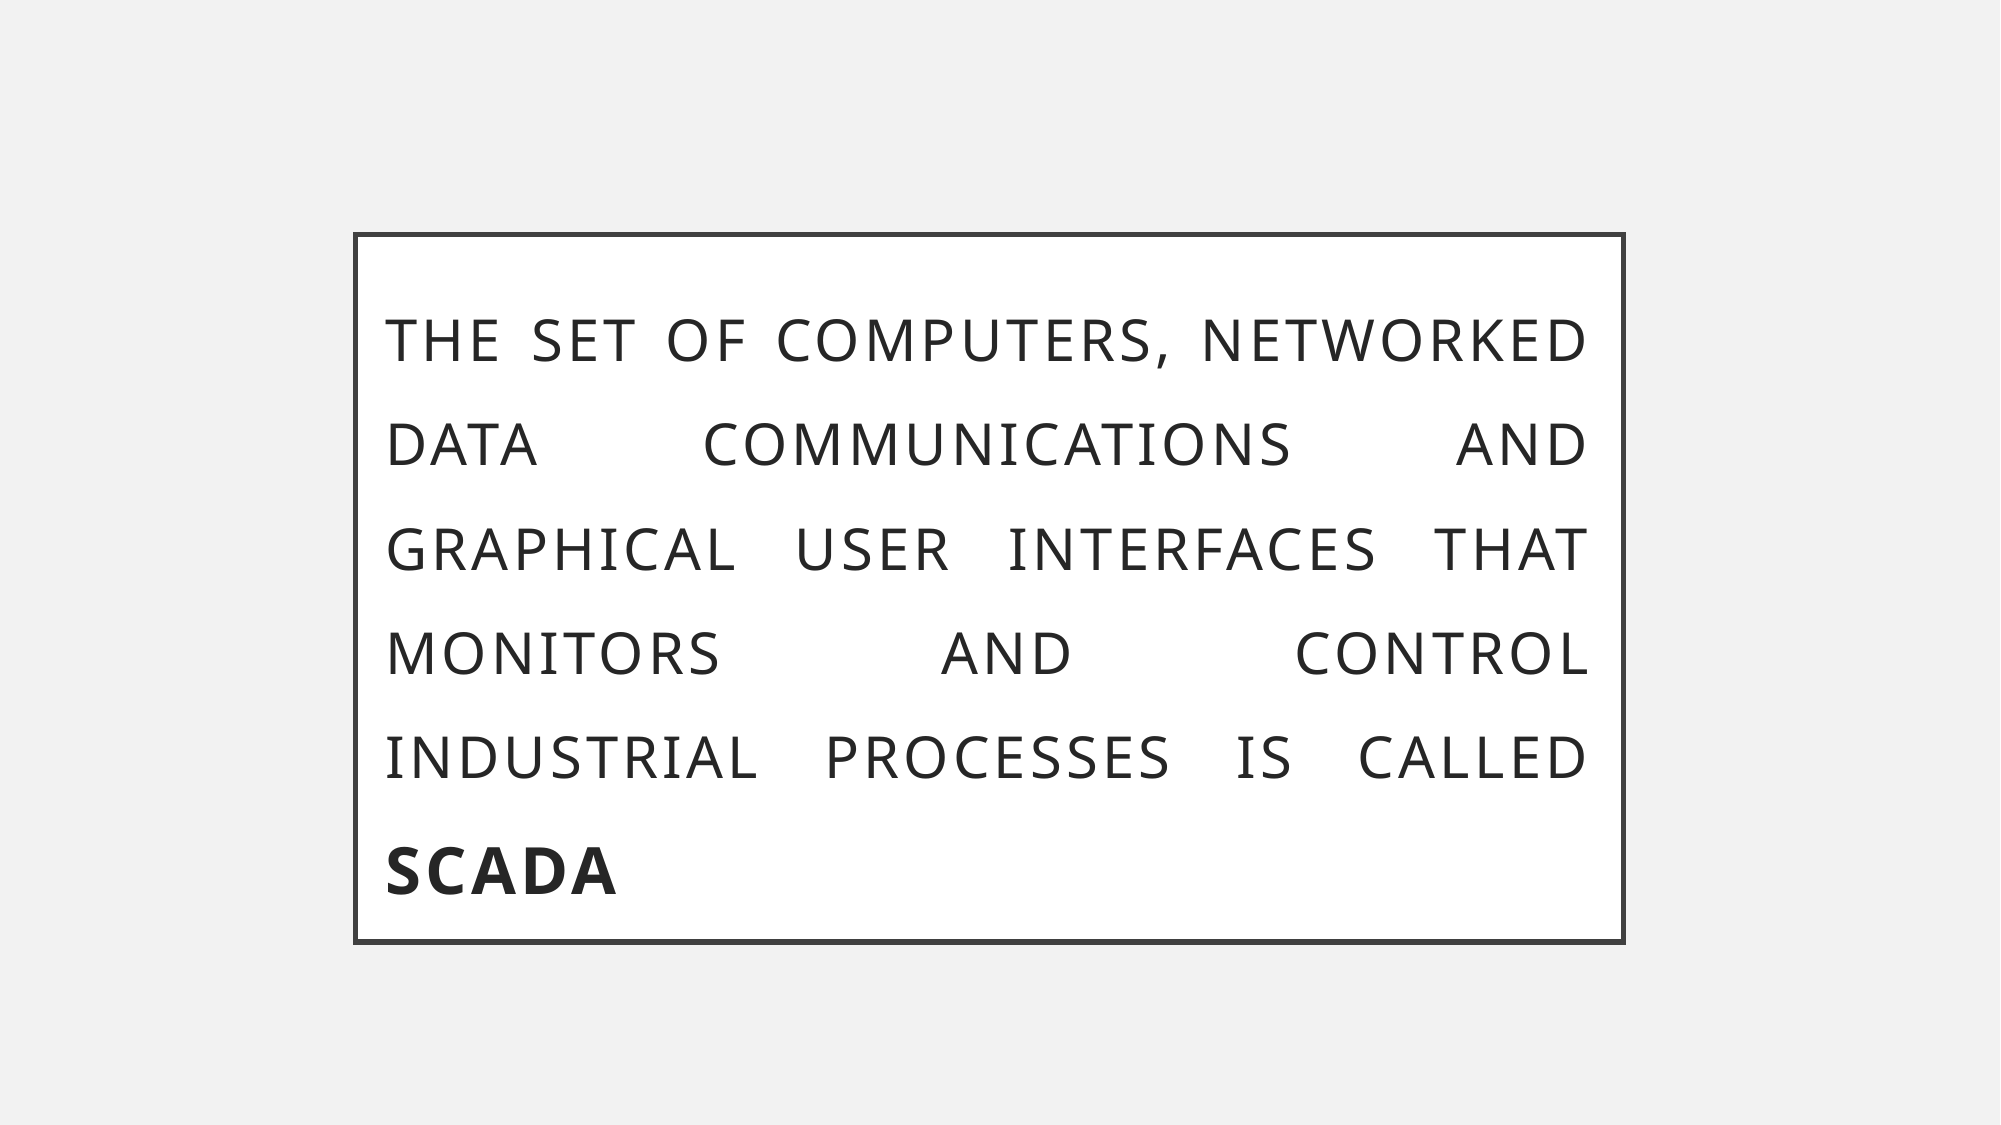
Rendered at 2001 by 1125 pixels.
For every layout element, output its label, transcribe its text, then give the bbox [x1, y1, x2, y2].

title The set of computers, networked data communications and graphical user interfaces that monitors and control industrial processes is called SCADA [353, 232, 1626, 945]
